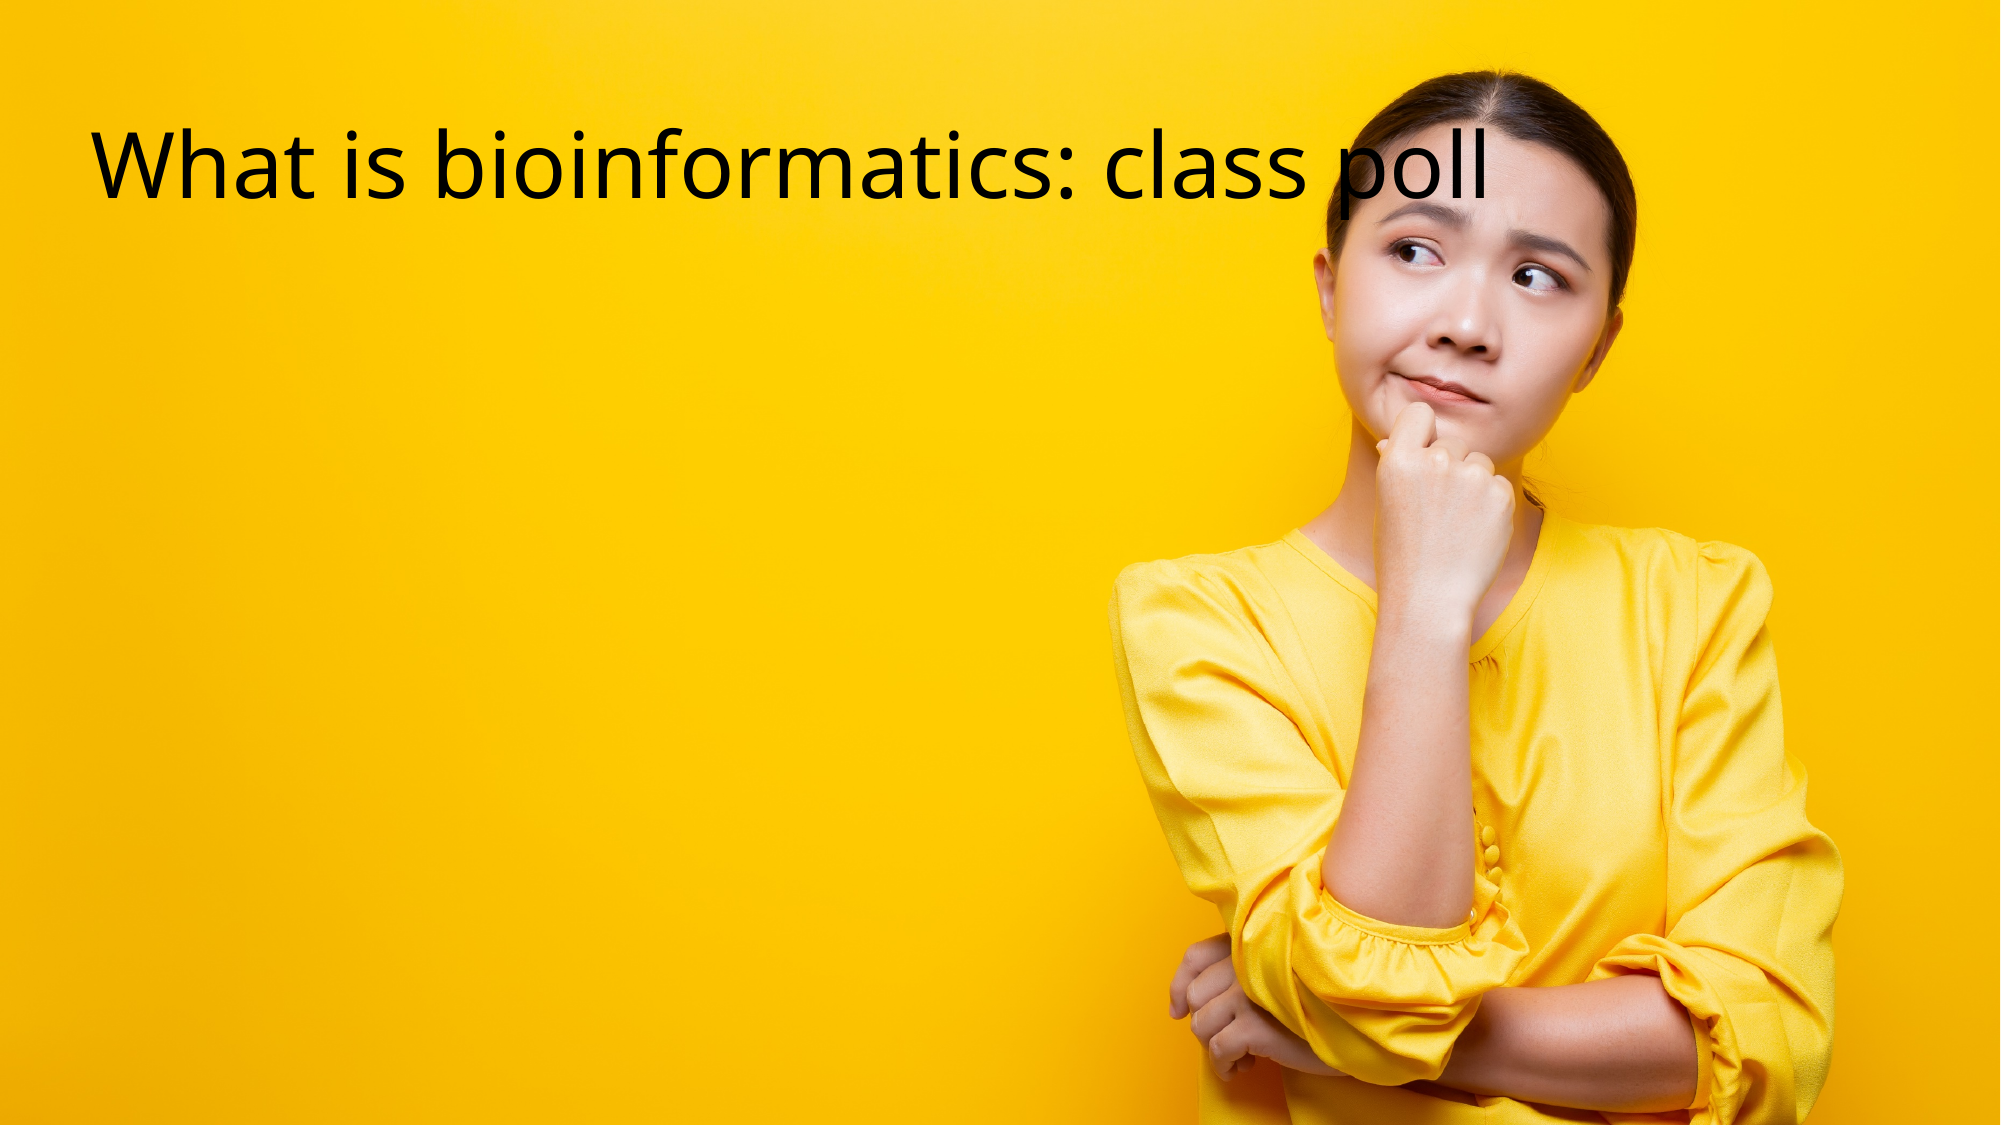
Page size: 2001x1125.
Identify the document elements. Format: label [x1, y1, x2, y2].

list [0, 0, 2000, 1125]
